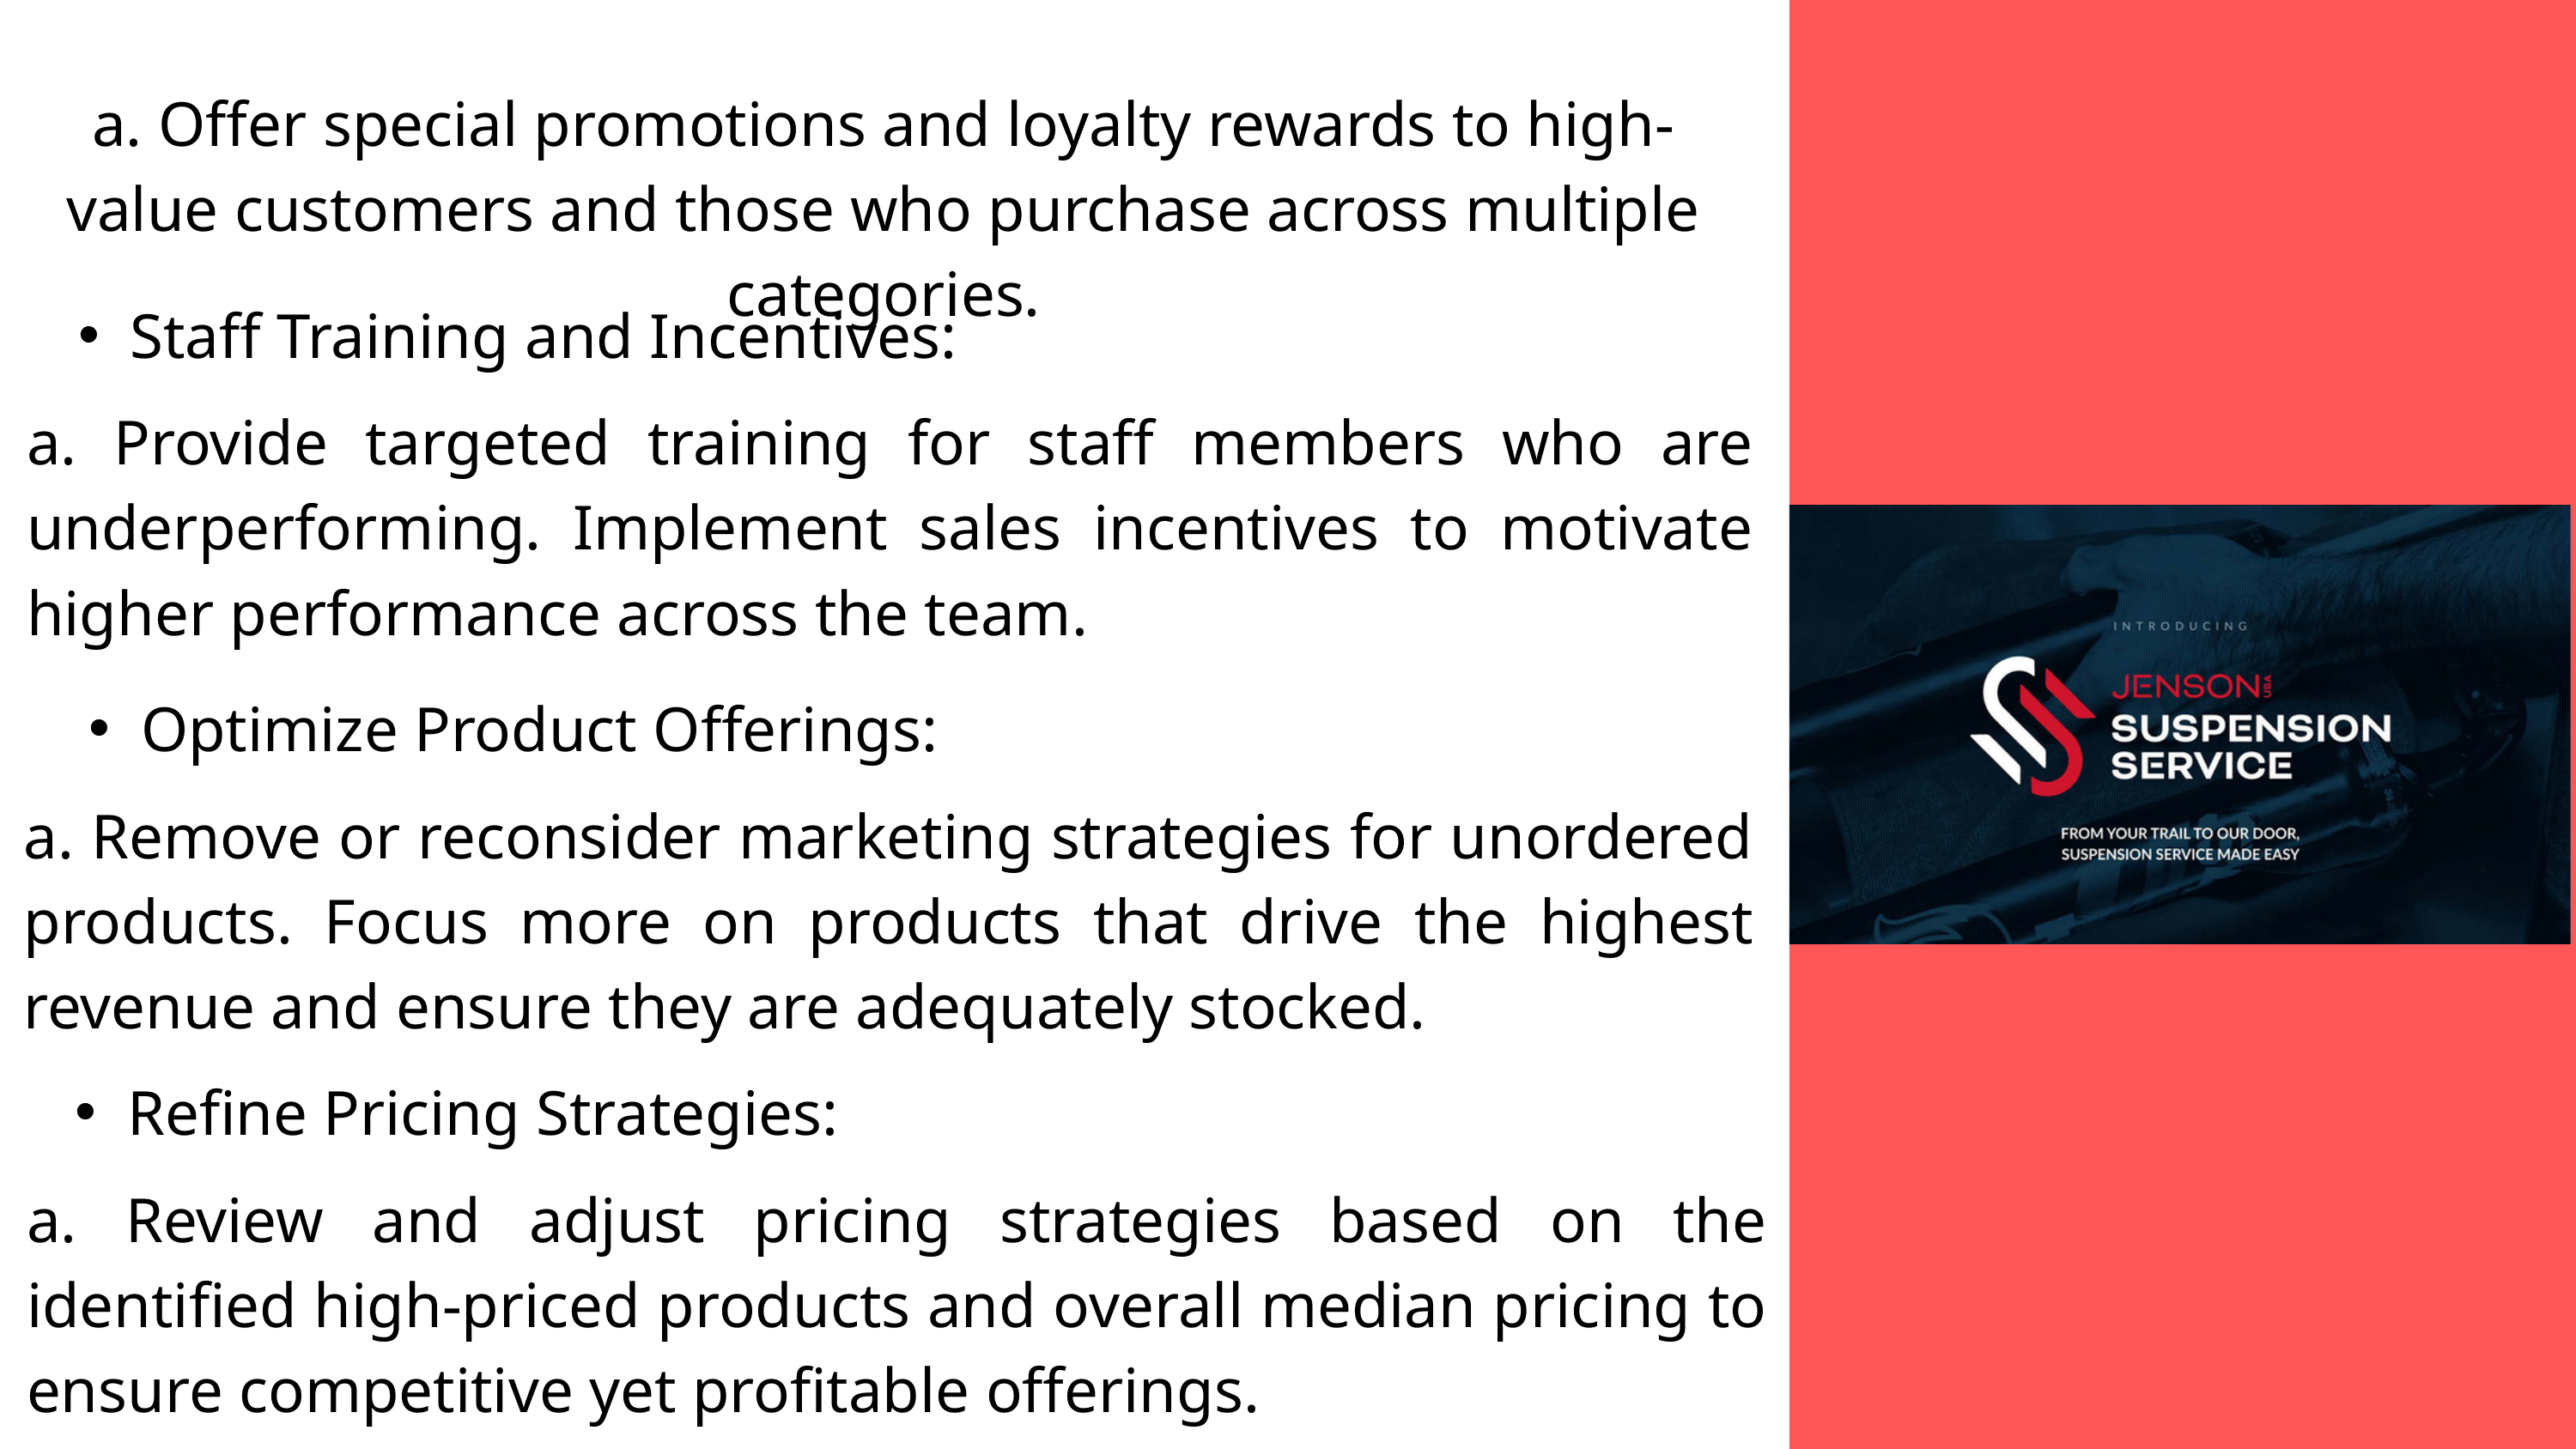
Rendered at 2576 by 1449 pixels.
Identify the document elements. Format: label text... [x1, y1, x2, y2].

text_box a. Provide targeted training for staff members who are underperforming. Implement sales incentives to motivate higher performance across the team. [27, 391, 1755, 648]
text_box Optimize Product Offerings: [37, 678, 1731, 764]
text_box a. Review and adjust pricing strategies based on the identified high-priced products and overall median pricing to ensure competitive yet profitable offerings. [27, 1169, 1769, 1425]
text_box a. Remove or reconsider marketing strategies for unordered products. Focus more on products that drive the highest revenue and ensure they are adequately stocked. [23, 785, 1755, 1041]
text_box Refine Pricing Strategies: [23, 1062, 1755, 1148]
text_box Staff Training and Incentives: [27, 285, 1741, 371]
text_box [1789, 0, 2576, 1449]
text_box a. Offer special promotions and loyalty rewards to high-value customers and those who purchase across multiple categories. [20, 73, 1748, 329]
